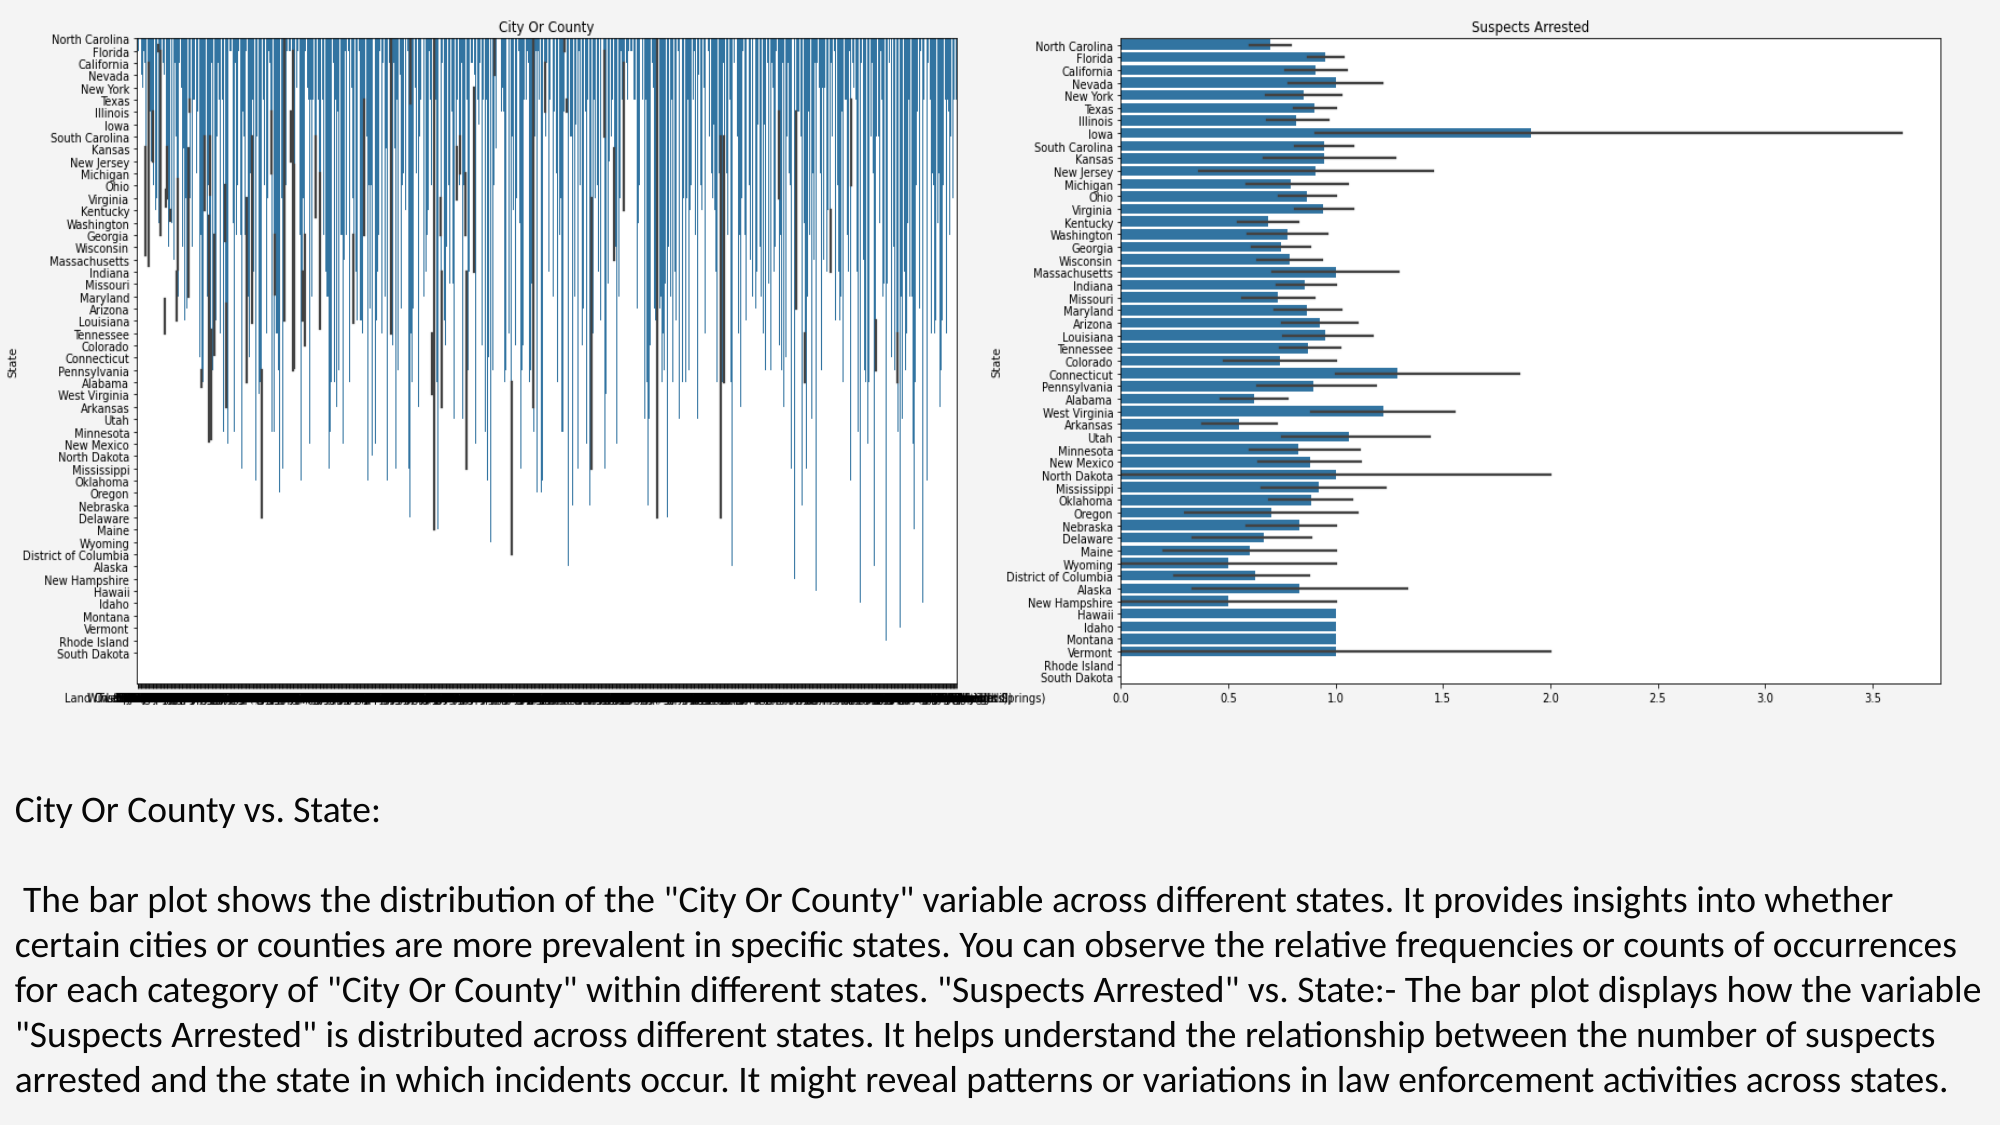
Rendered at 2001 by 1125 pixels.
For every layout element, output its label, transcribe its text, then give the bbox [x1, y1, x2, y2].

picture [0, 12, 1949, 712]
text_box City Or County vs. State: The bar plot shows the distribution of the "City Or County" variable across different states. It provides insights into whether certain cities or counties are more prevalent in specific states. You can observe the relative frequencies or counts of occurrences for each category of "City Or County" within different states. "Suspects Arrested" vs. State:- The bar plot displays how the variable "Suspects Arrested" is distributed across different states. It helps understand the relationship between the number of suspects arrested and the state in which incidents occur. It might reveal patterns or variations in law enforcement activities across states. [0, 777, 2000, 1107]
